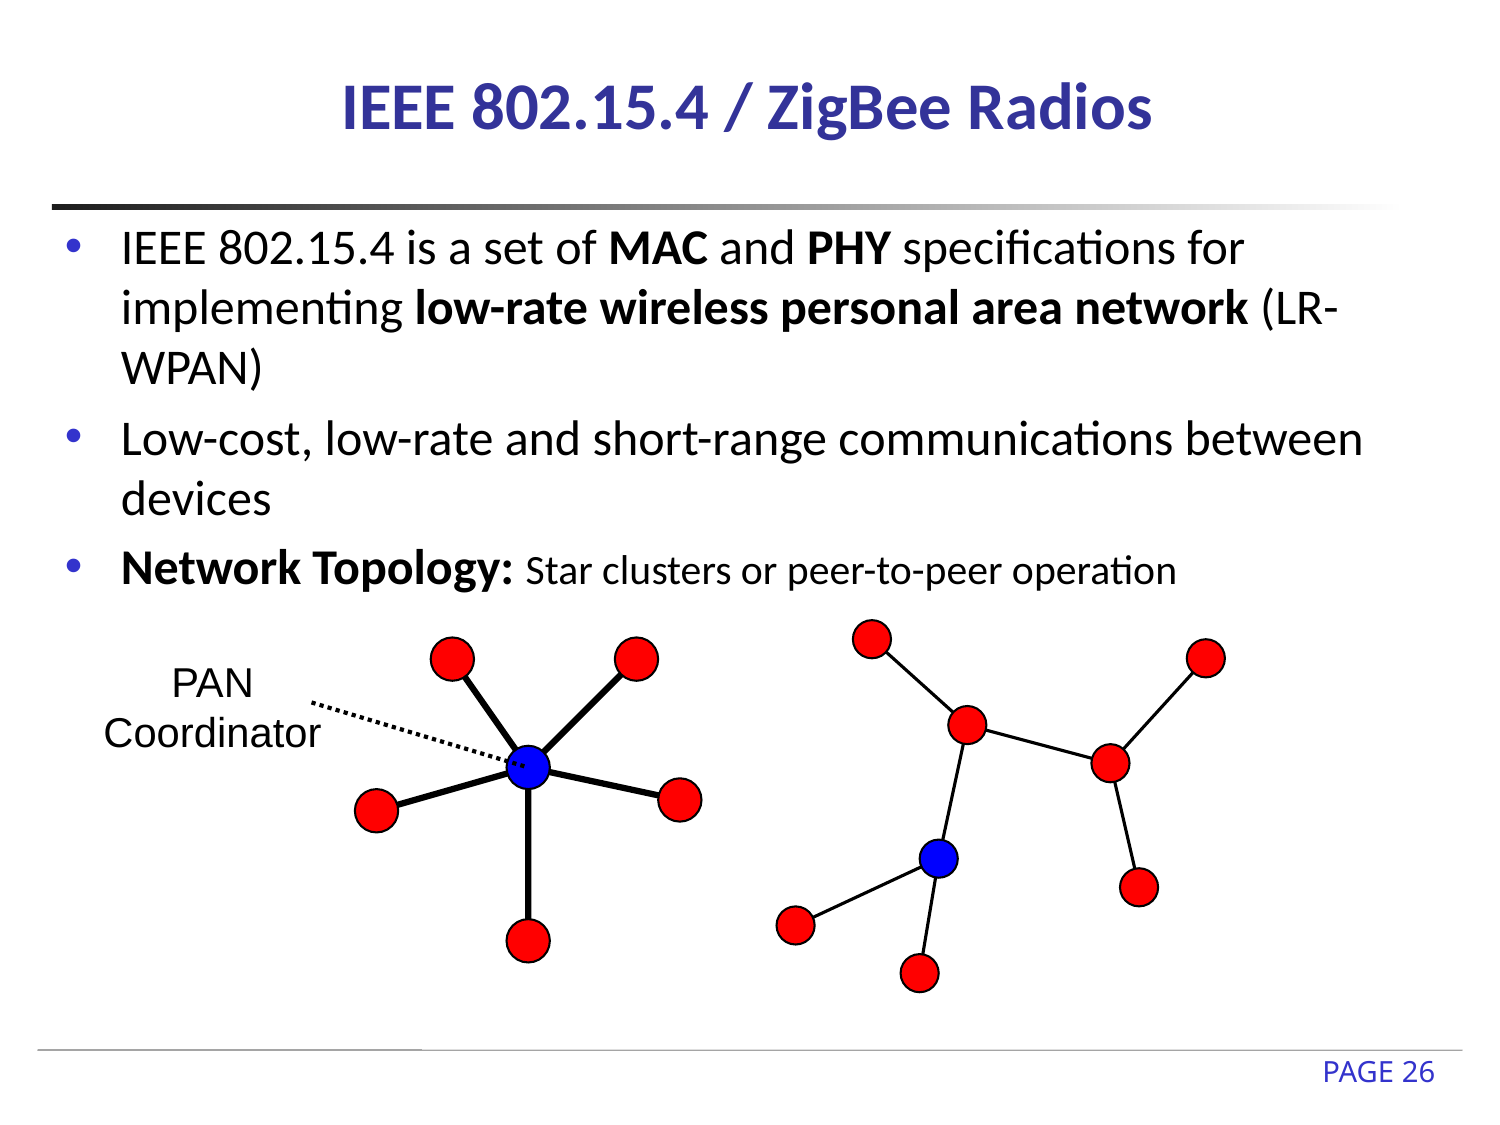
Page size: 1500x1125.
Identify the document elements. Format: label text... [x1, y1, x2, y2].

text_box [112, 637, 702, 963]
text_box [776, 619, 1226, 993]
text_box IEEE 802.15.4 is a set of MAC and PHY specifications for implementing low-rate wireless personal area network (LR-WPAN) Low-cost, low-rate and short-range communications between devices Network Topology: Star clusters or peer-to-peer operation [50, 207, 1450, 950]
title IEEE 802.15.4 / ZigBee Radios [24, 24, 1500, 151]
